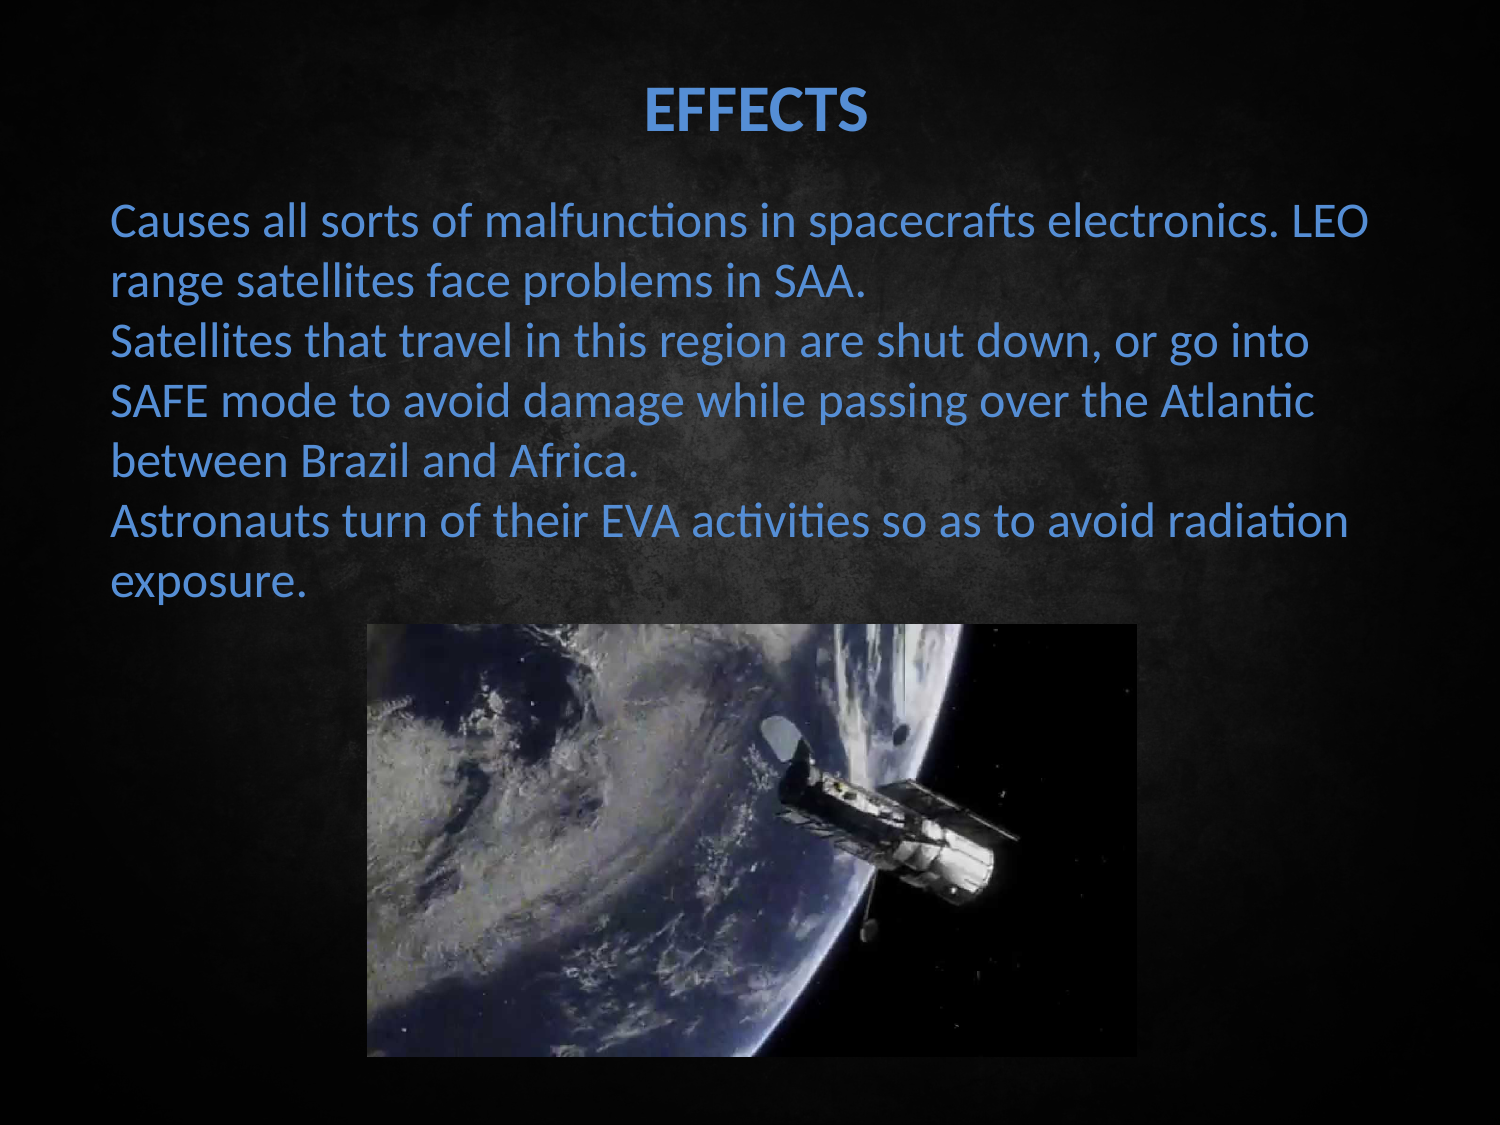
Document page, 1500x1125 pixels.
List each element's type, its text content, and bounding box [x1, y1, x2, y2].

text_box Causes all sorts of malfunctions in spacecrafts electronics. LEO range satellites face problems in SAA. Satellites that travel in this region are shut down, or go into SAFE mode to avoid damage while passing over the Atlantic between Brazil and Africa. Astronauts turn of their EVA activities so as to avoid radiation exposure. [95, 183, 1418, 615]
picture [0, 0, 1500, 1125]
title EFFECTS [75, 27, 1438, 183]
